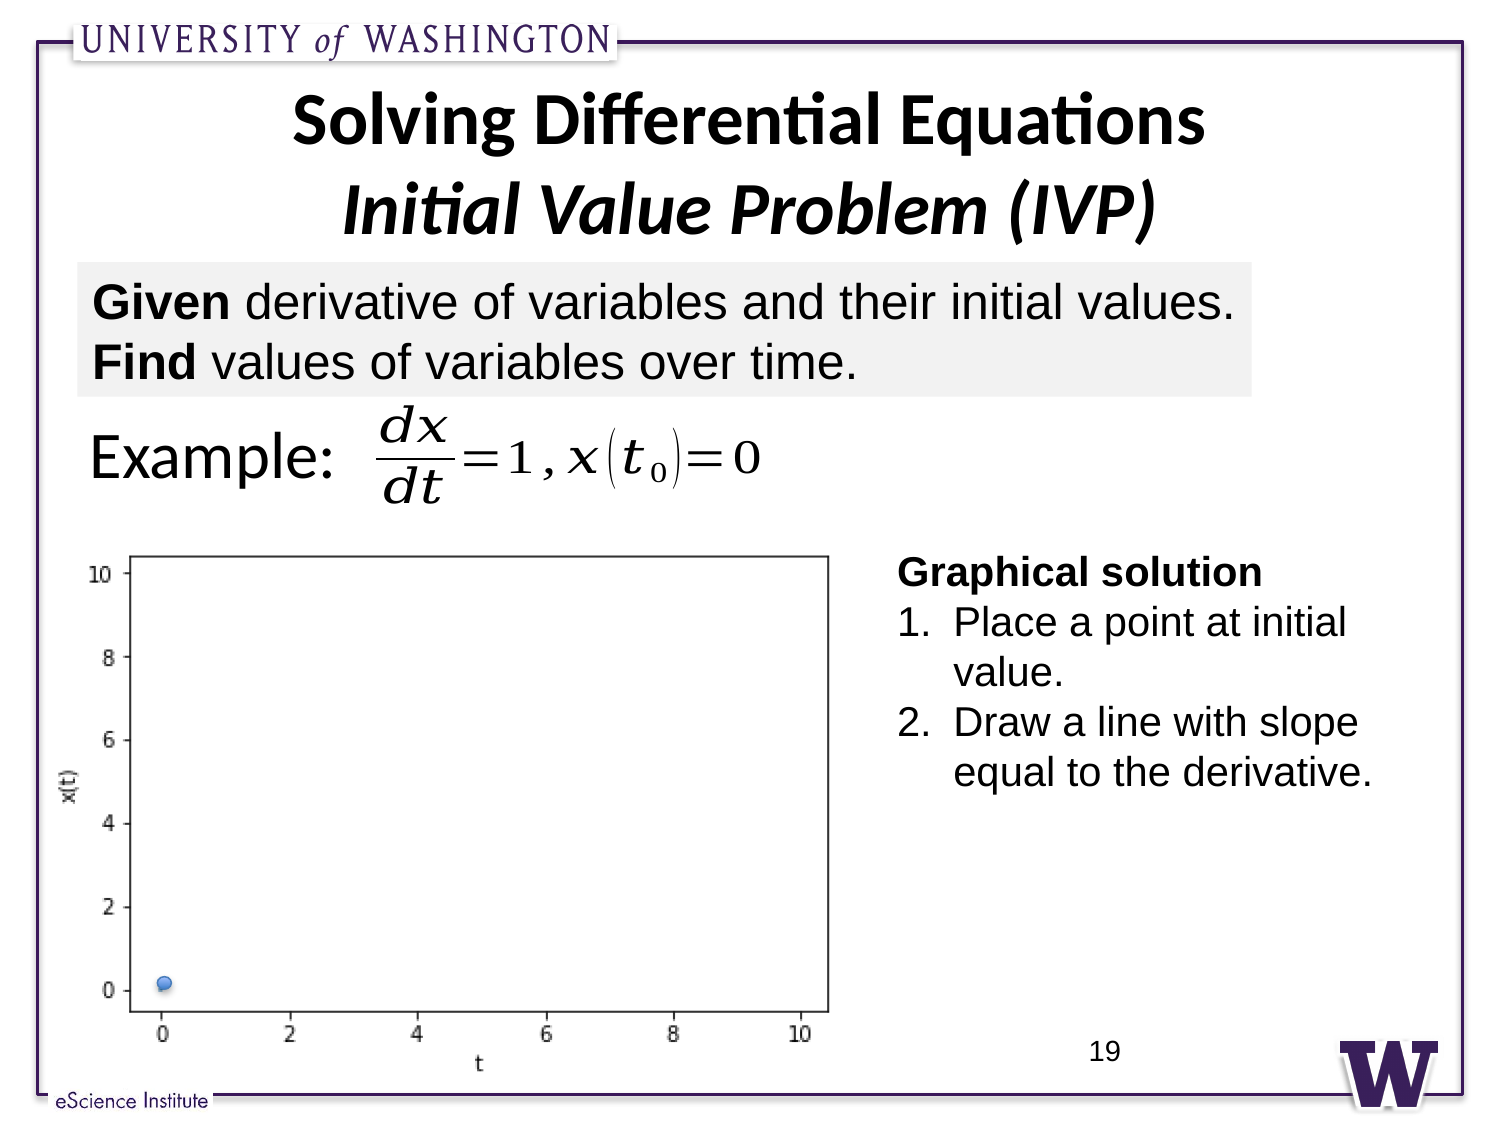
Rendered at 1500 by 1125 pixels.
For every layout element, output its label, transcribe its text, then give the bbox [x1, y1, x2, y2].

list Example: [75, 404, 1425, 530]
title Solving Differential Equations Initial Value Problem (IVP) [75, 62, 1425, 200]
text_box Graphical solution Place a point at initial value. Draw a line with slope equal to the derivative. [882, 537, 1475, 803]
picture [1340, 1041, 1438, 1107]
picture [81, 24, 609, 61]
text_box Given derivative of variables and their initial values. Find values of variables over time. [77, 262, 1252, 397]
picture [48, 543, 899, 1113]
slide_number 19 [1073, 1025, 1300, 1085]
